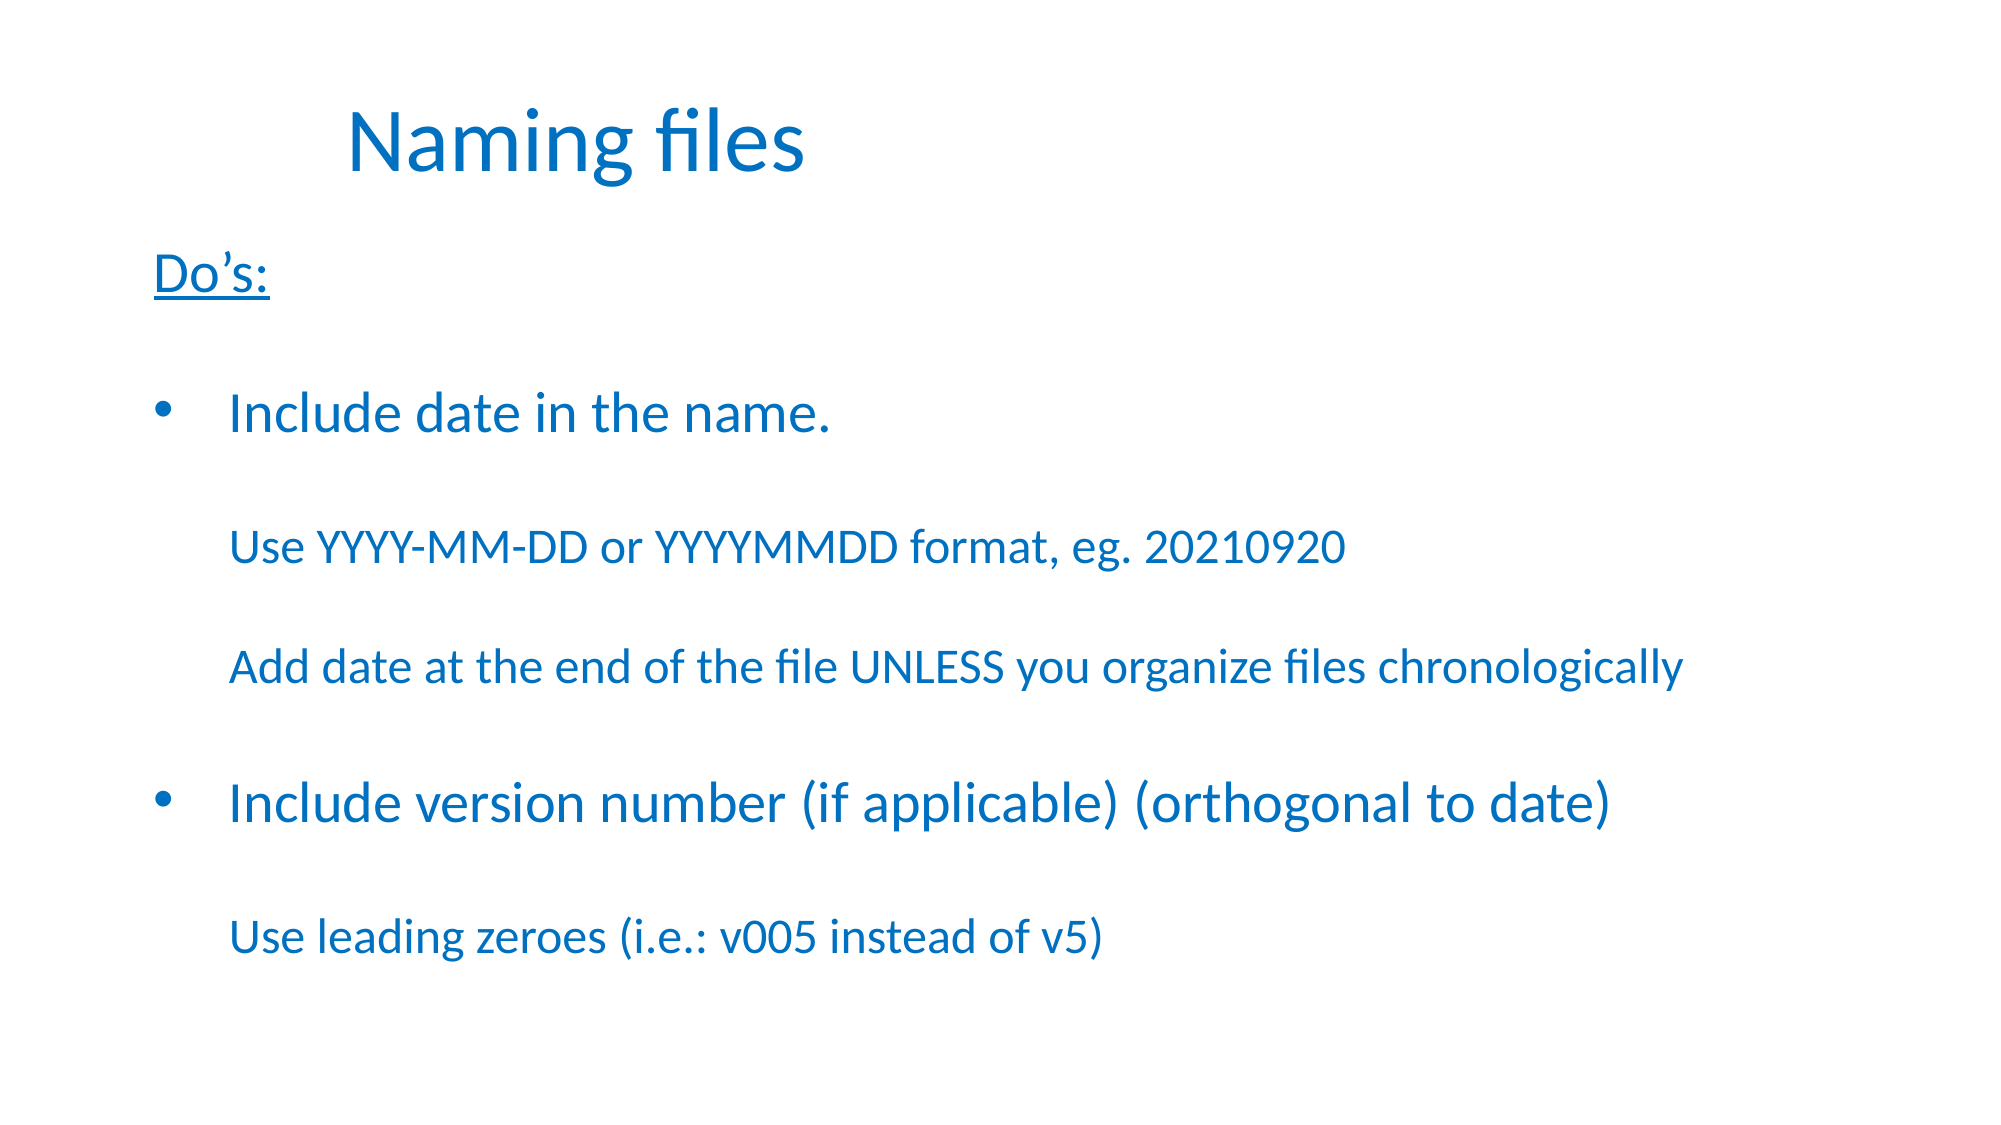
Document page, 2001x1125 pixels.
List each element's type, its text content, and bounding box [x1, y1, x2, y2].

text_box Naming files [331, 72, 822, 198]
text_box Do’s: Include date in the name. Use YYYY-MM-DD or YYYYMMDD format, eg. 20210920 Add date at the end of the file UNLESS you organize files chronologically Include version number (if applicable) (orthogonal to date) Use leading zeroes (i.e.: v005 instead of v5) [139, 226, 1739, 1042]
